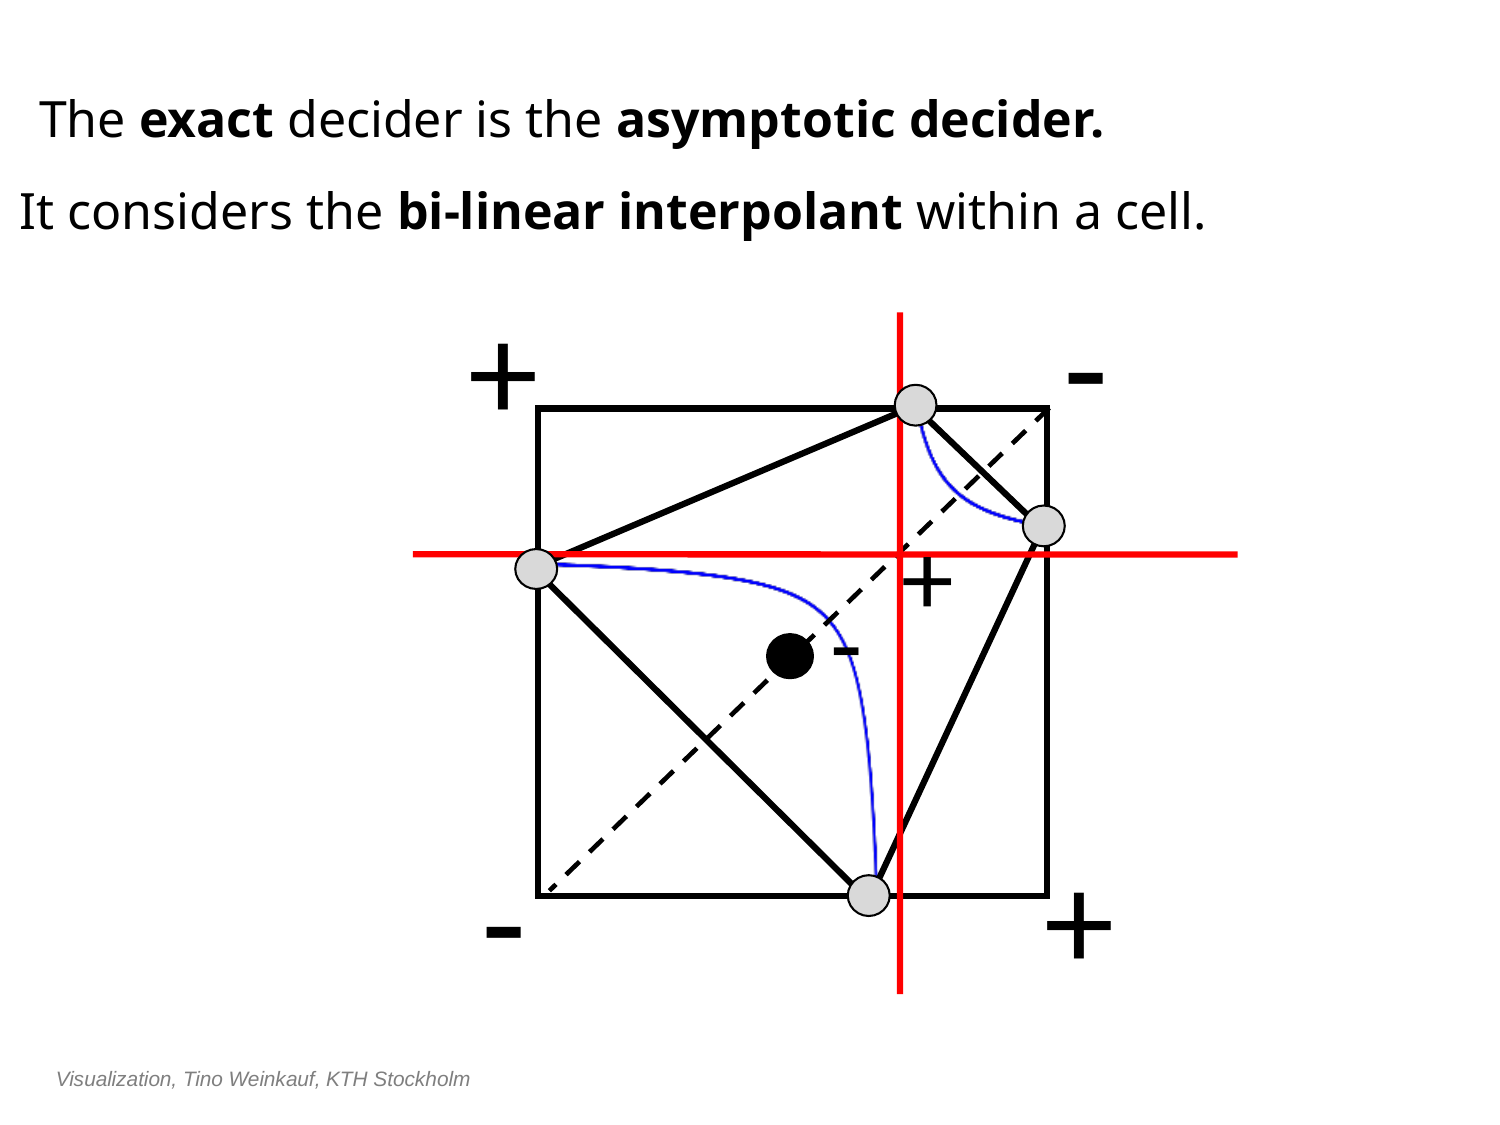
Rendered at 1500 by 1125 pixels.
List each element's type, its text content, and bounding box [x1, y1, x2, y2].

text_box The exact decider is the asymptotic decider. [39, 86, 1105, 147]
picture [531, 414, 1046, 907]
text_box + [428, 281, 580, 460]
text_box - [1029, 275, 1144, 440]
text_box - [446, 830, 562, 995]
text_box [515, 551, 526, 587]
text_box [536, 405, 1043, 898]
text_box [1052, 507, 1065, 545]
text_box [895, 384, 937, 403]
text_box + [1004, 829, 1155, 994]
text_box It considers the bi-linear interpolant within a cell. [19, 178, 1208, 240]
